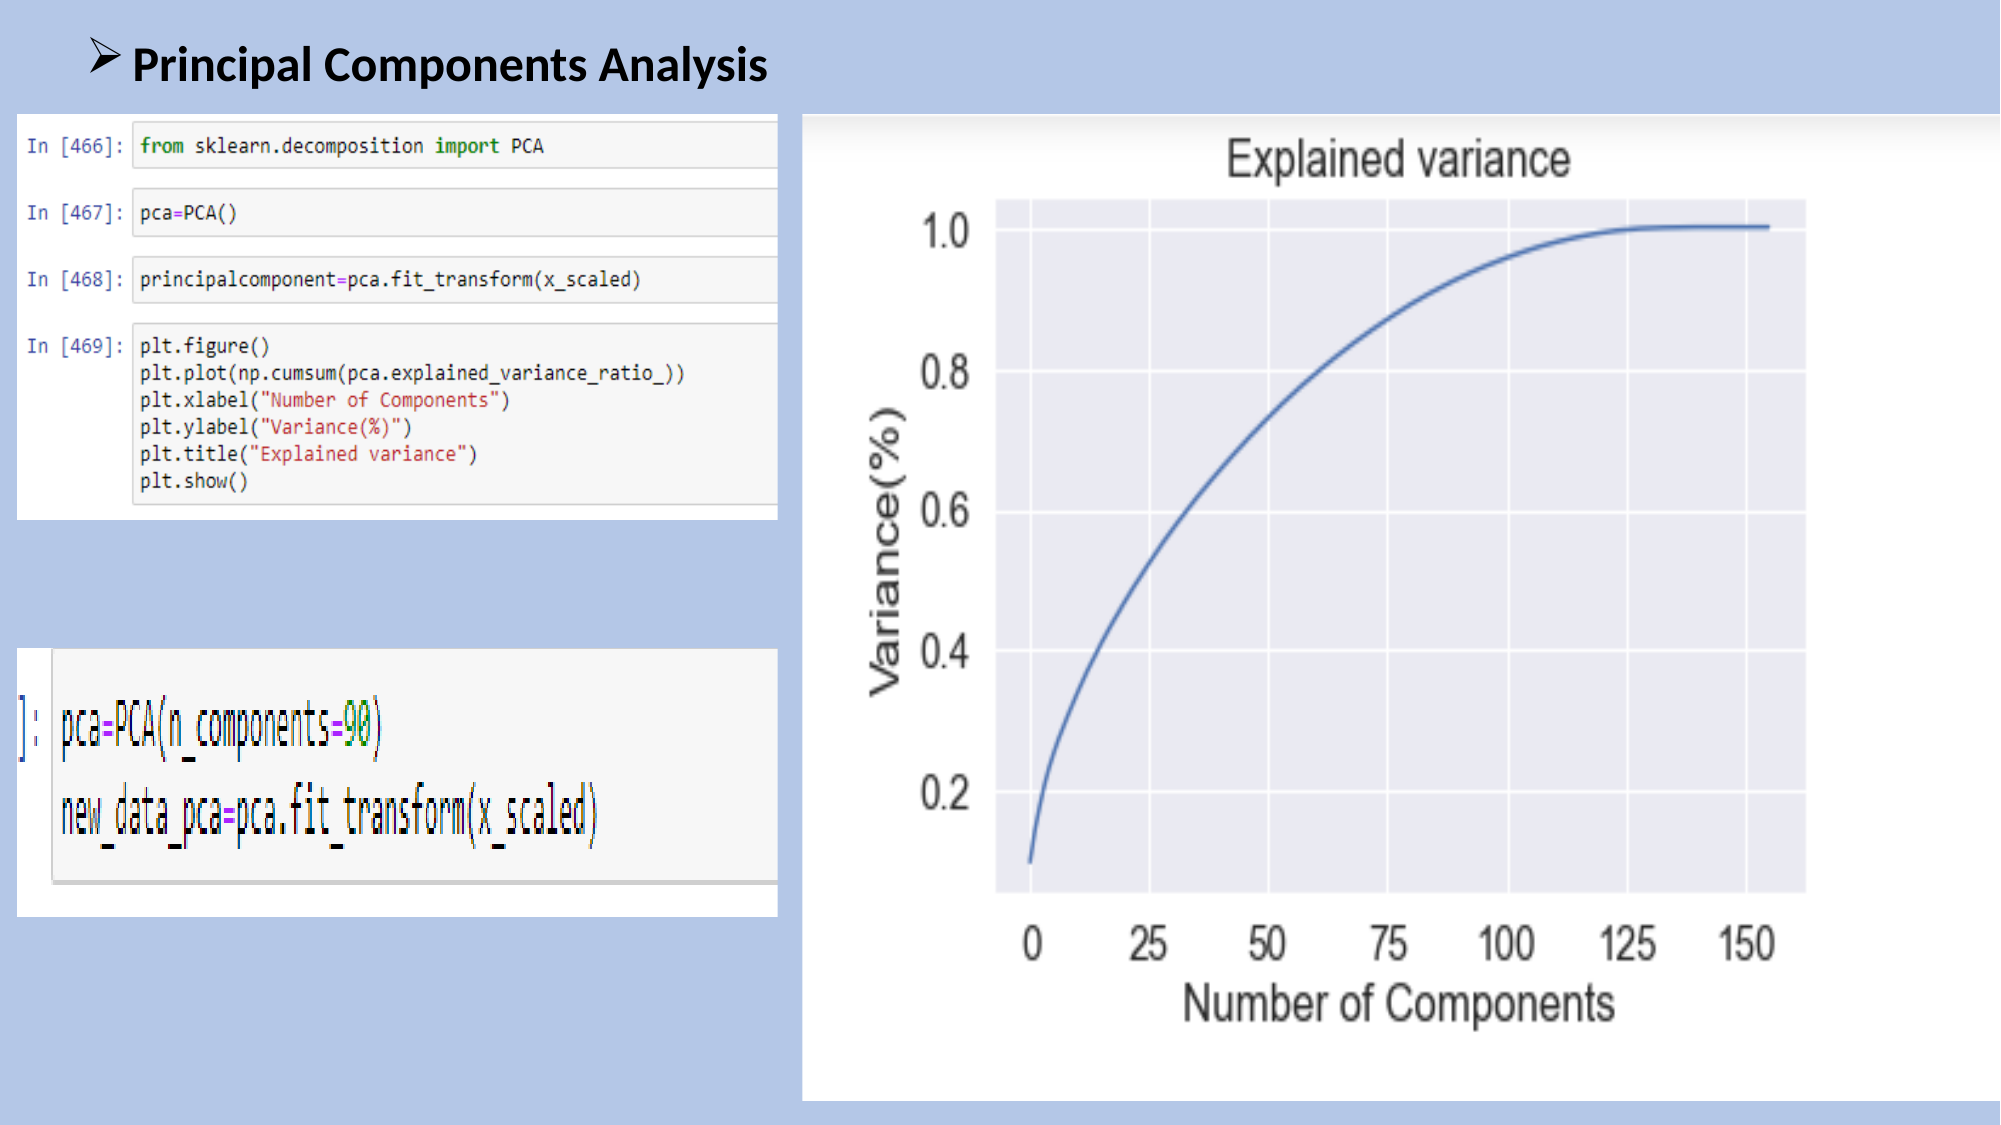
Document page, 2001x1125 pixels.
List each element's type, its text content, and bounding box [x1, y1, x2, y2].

picture [16, 648, 778, 917]
text_box Principal Components Analysis [71, 24, 1228, 219]
picture [16, 114, 778, 520]
picture [802, 114, 2000, 1101]
